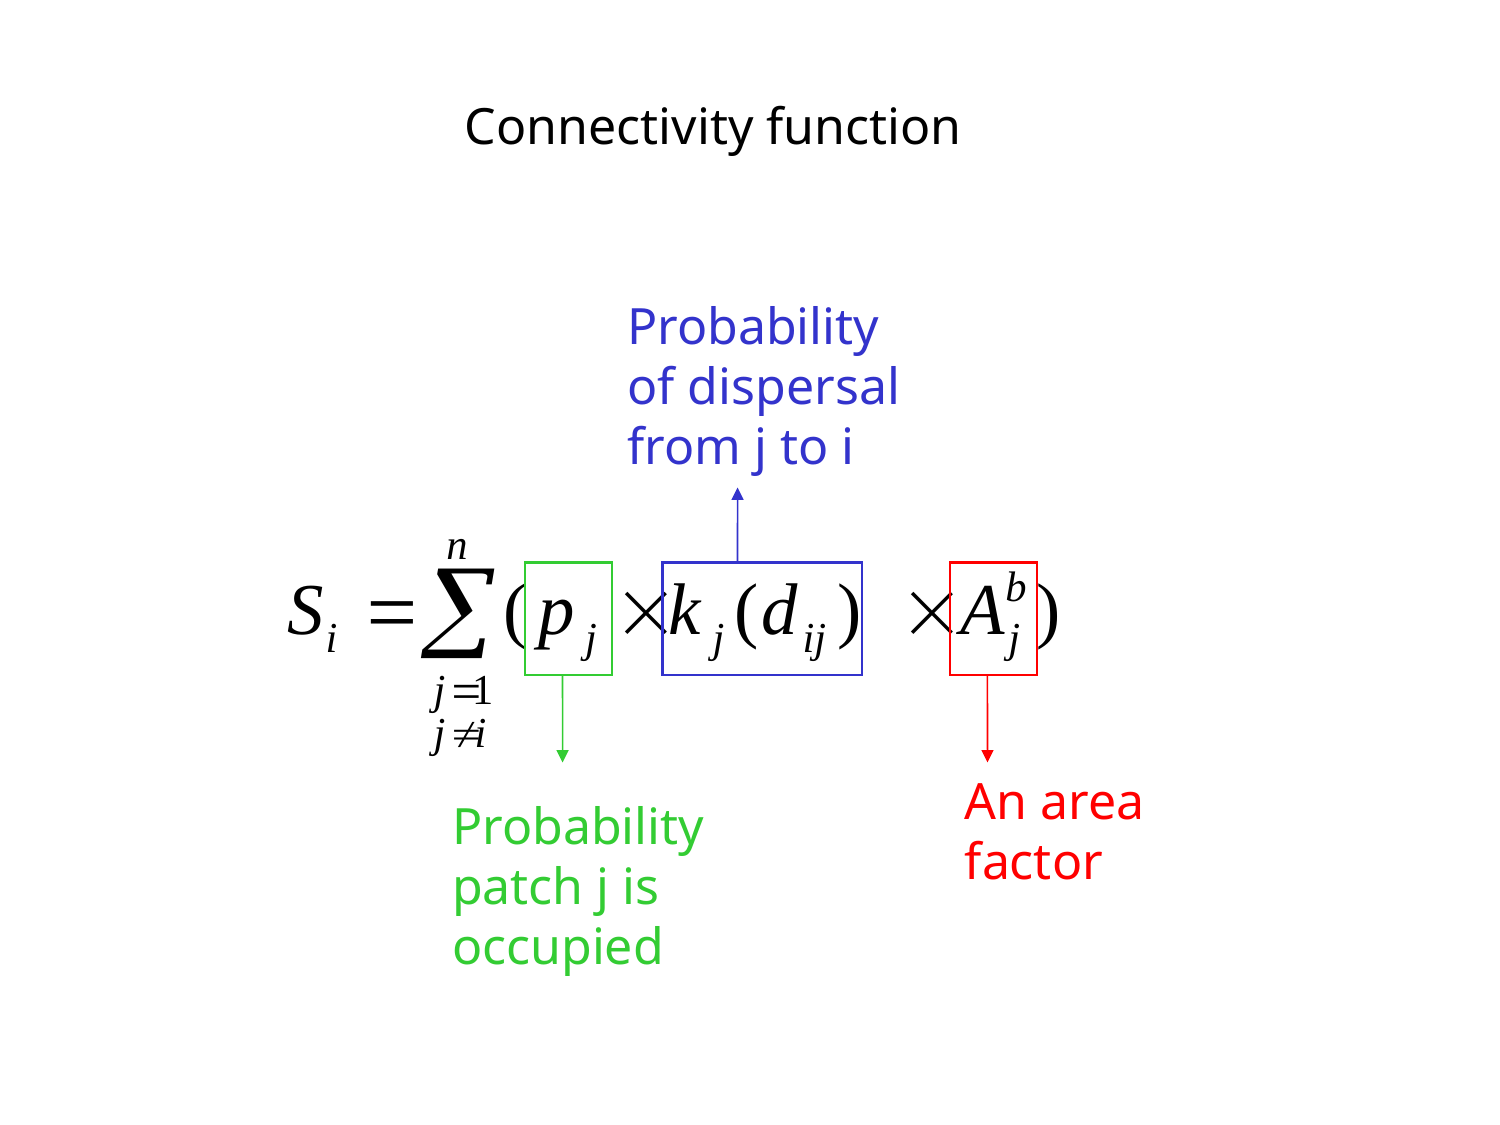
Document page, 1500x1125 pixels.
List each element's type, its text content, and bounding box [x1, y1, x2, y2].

text_box Probability patch j is occupied [437, 787, 725, 983]
text_box Connectivity function [449, 87, 1413, 163]
text_box Probability of dispersal from j to i [612, 287, 938, 483]
text_box An area factor [949, 762, 1238, 898]
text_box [274, 512, 1076, 775]
text_box [731, 487, 744, 510]
